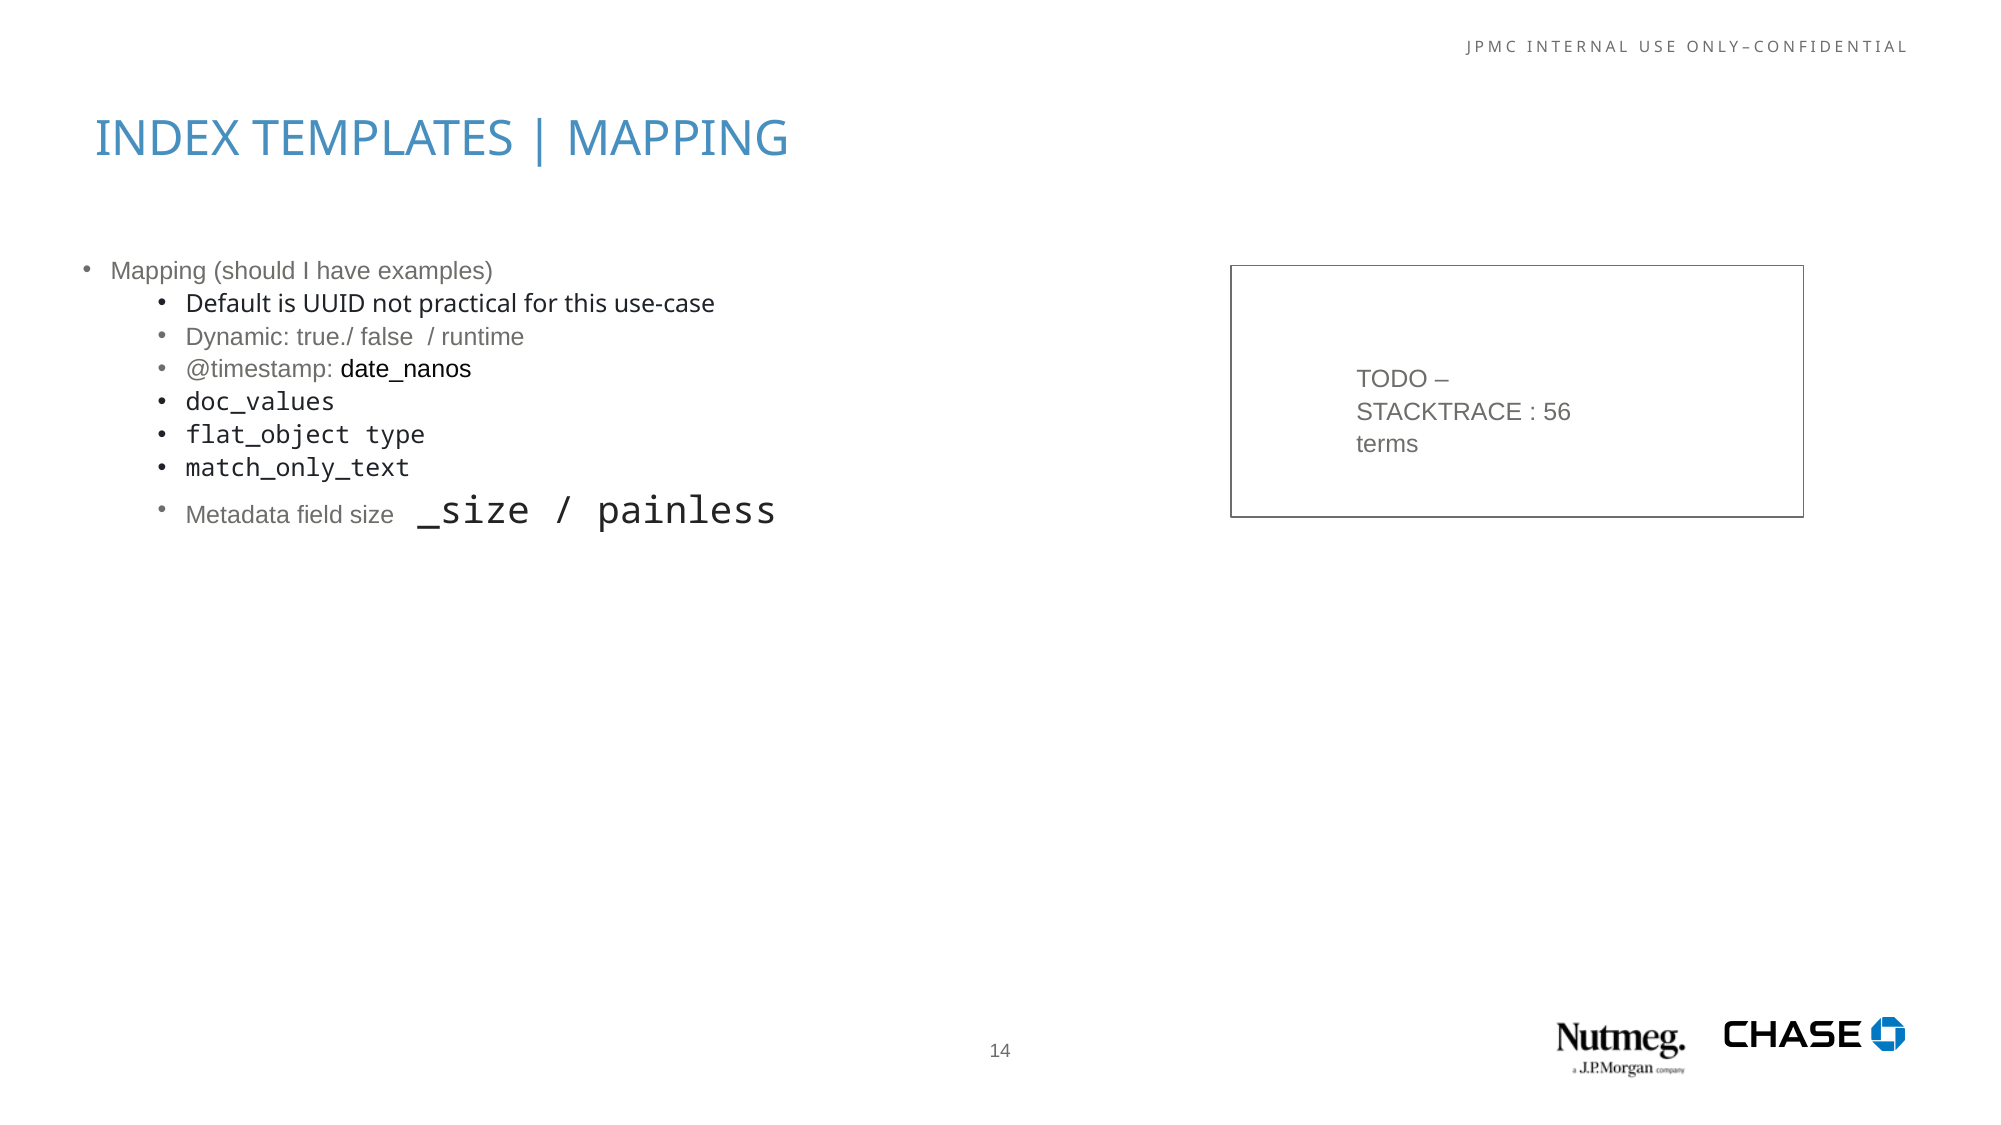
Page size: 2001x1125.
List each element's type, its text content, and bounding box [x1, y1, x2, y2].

text_box Mapping (should I have examples) Default is UUID not practical for this use-case Dynamic: true./ false / runtime @timestamp: date_nanos doc_values flat_object type match_only_text Metadata field size _size / painless [67, 243, 870, 572]
picture [1535, 1008, 1700, 1088]
text_box [1229, 263, 1806, 519]
title INDEX TEMPLATES | MAPPING [95, 66, 1907, 165]
